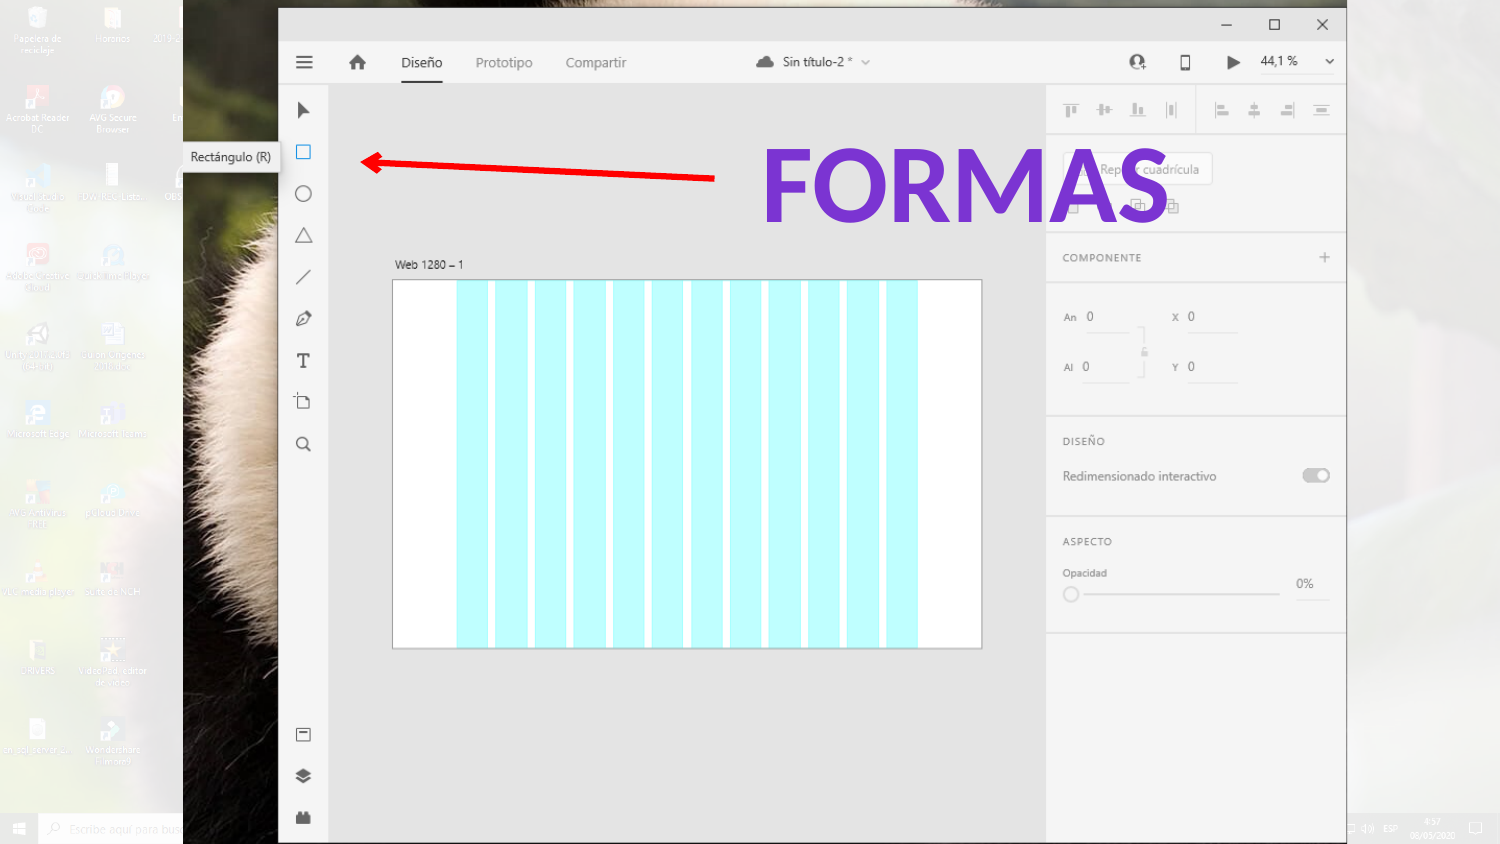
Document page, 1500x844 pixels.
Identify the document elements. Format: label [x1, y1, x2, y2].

text_box [359, 161, 715, 179]
picture [182, 0, 1348, 844]
